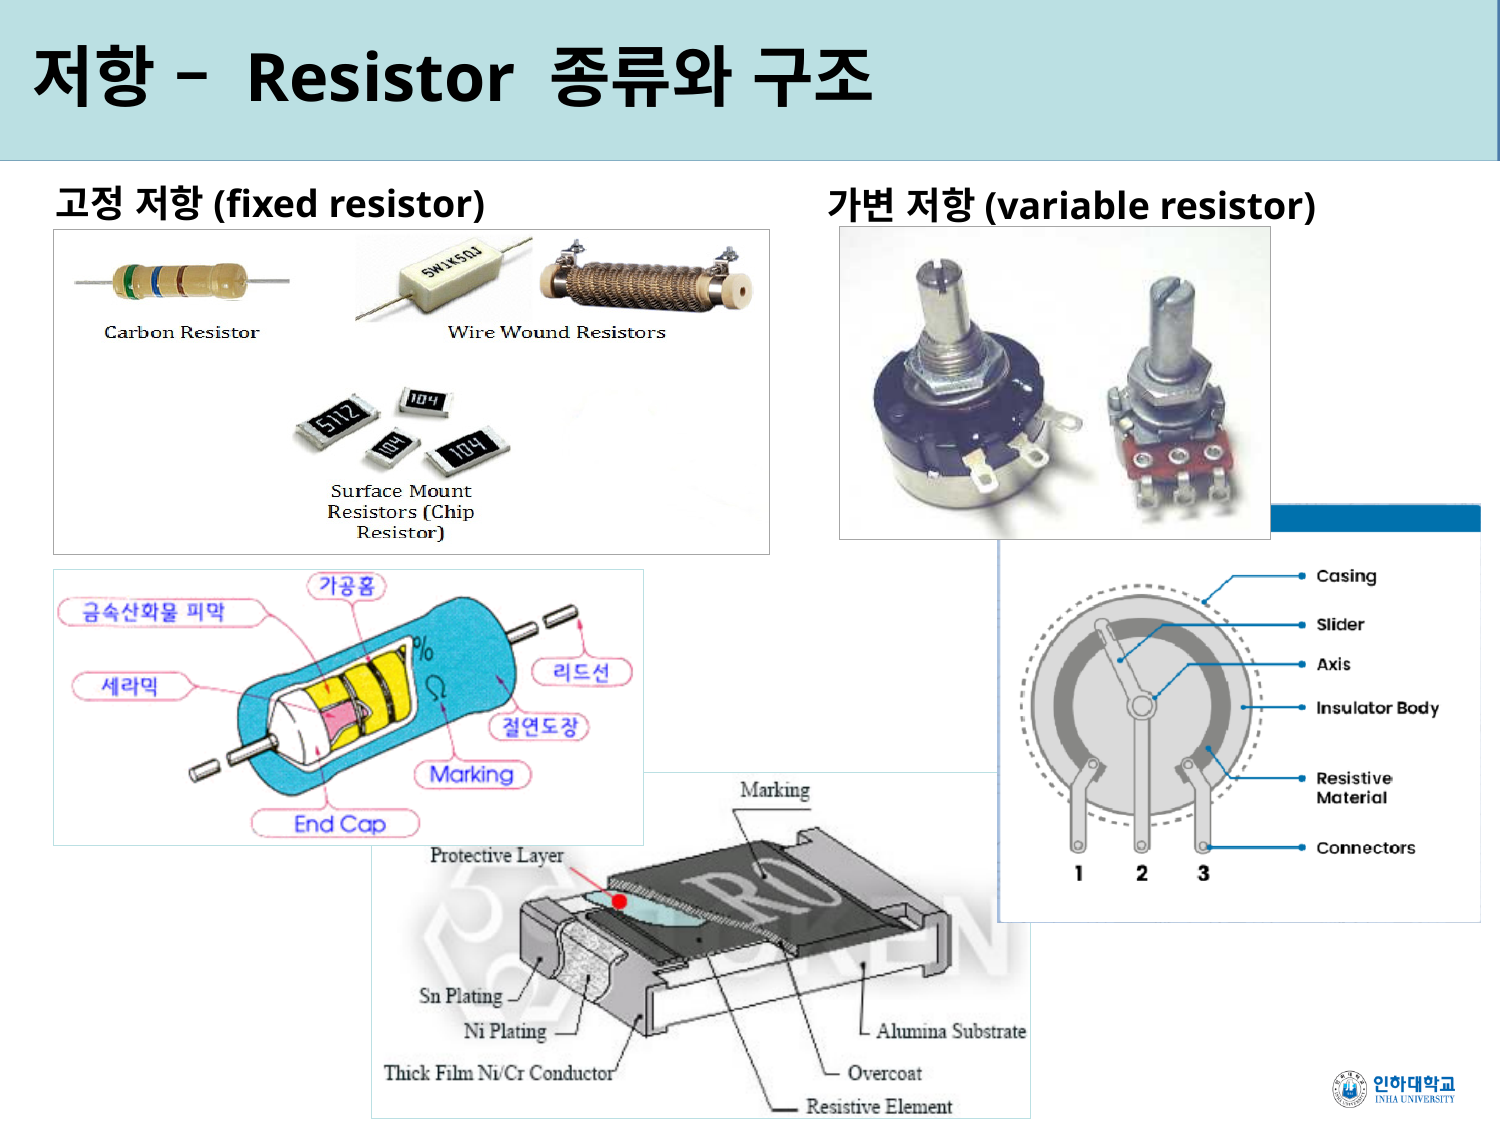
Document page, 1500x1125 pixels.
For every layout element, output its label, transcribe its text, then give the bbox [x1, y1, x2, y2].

picture [52, 226, 1481, 1119]
picture [1328, 1066, 1459, 1112]
picture [52, 228, 771, 555]
text_box 가변 저항(variable resistor) [812, 175, 1332, 235]
text_box [0, 0, 1498, 161]
text_box 저항 – Resistor 종류와 구조 [17, 19, 1369, 130]
text_box 고정 저항(fixed resistor) [41, 172, 501, 233]
